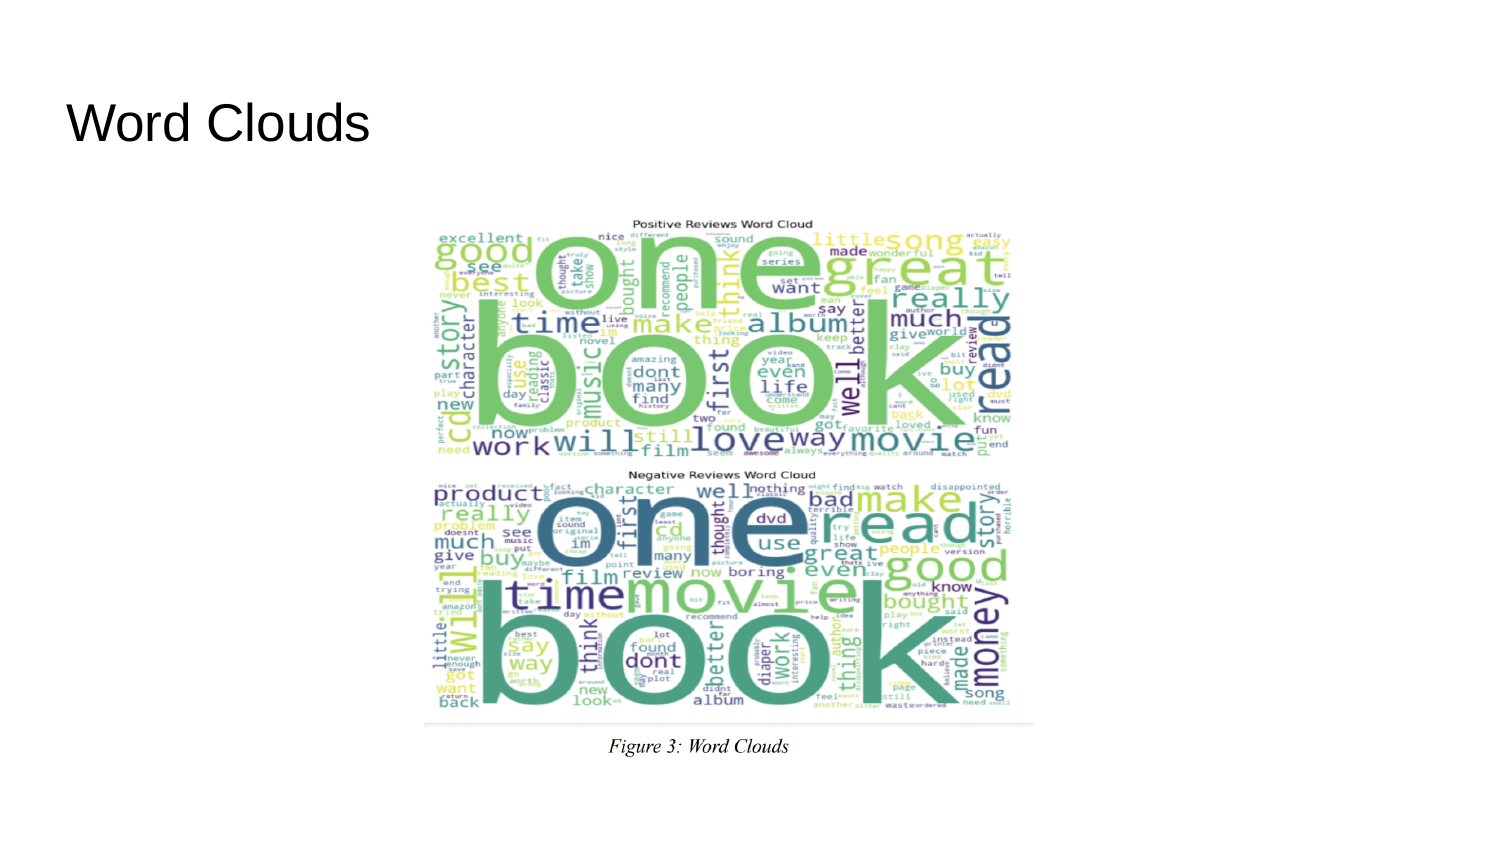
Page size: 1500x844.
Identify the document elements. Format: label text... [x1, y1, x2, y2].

picture [356, 160, 1090, 844]
title Word Clouds [51, 72, 1449, 167]
